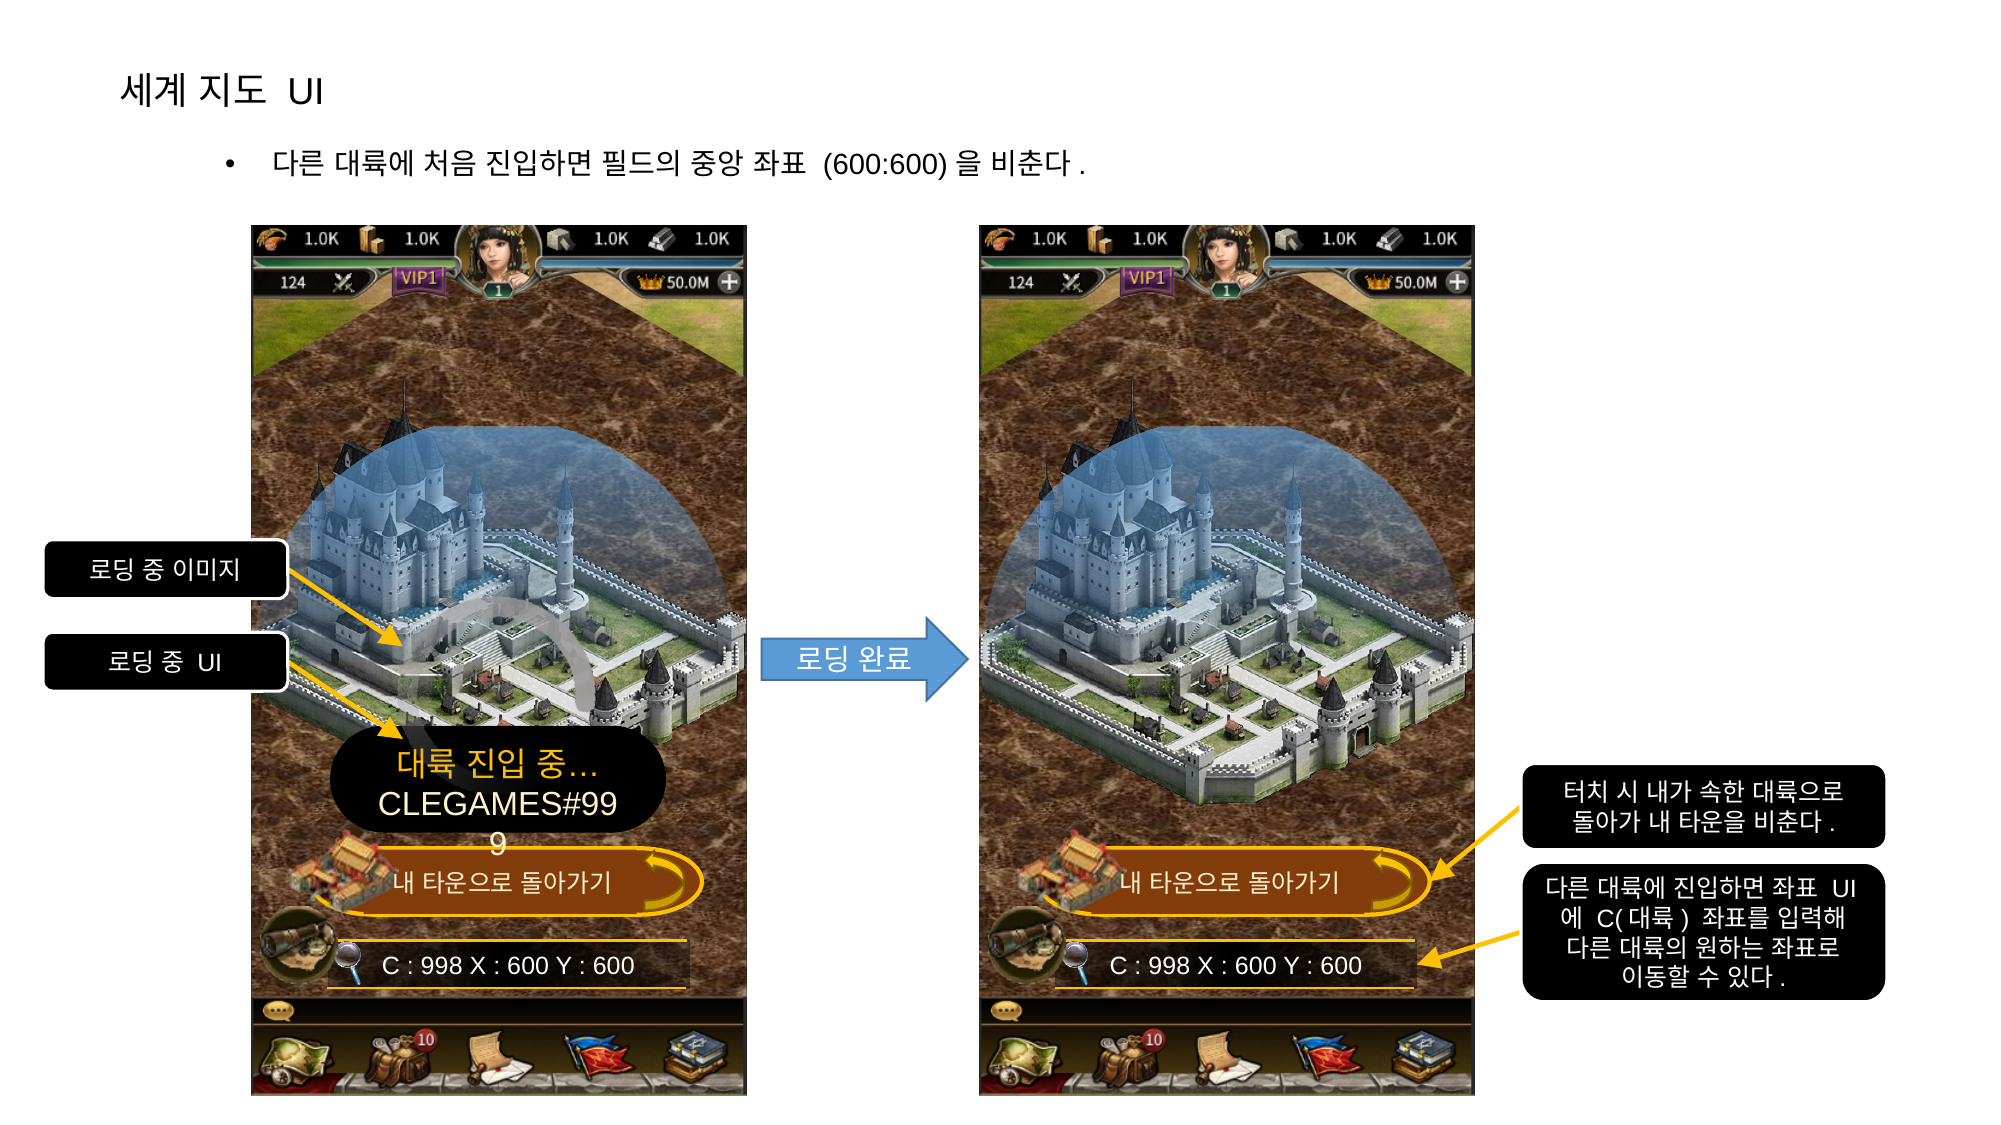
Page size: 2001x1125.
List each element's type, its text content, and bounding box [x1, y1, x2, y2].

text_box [287, 816, 703, 929]
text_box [287, 661, 404, 740]
text_box 로딩 중 이미지 [42, 539, 244, 599]
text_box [1429, 806, 1522, 882]
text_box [329, 725, 667, 833]
picture [251, 224, 747, 1096]
text_box 로딩 중 UI [42, 632, 244, 692]
text_box 다른 대륙에 진입하면 좌표 UI에 C(대륙) 좌표를 입력해 다른 대륙의 원하는 좌표로 이동할 수 있다. [1520, 862, 1887, 1002]
text_box 세계 지도 UI [104, 59, 350, 121]
text_box 로딩 완료 [761, 618, 968, 701]
picture [978, 224, 1475, 1096]
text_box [1069, 940, 1418, 989]
text_box 다른 대륙에 처음 진입하면 필드의 중앙 좌표 (600:600)을 비춘다. [210, 120, 1200, 189]
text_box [1416, 931, 1522, 965]
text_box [339, 940, 690, 989]
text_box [1015, 816, 1430, 929]
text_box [287, 568, 404, 647]
text_box 터치 시 내가 속한 대륙으로 돌아가 내 타운을 비춘다. [1521, 763, 1887, 850]
